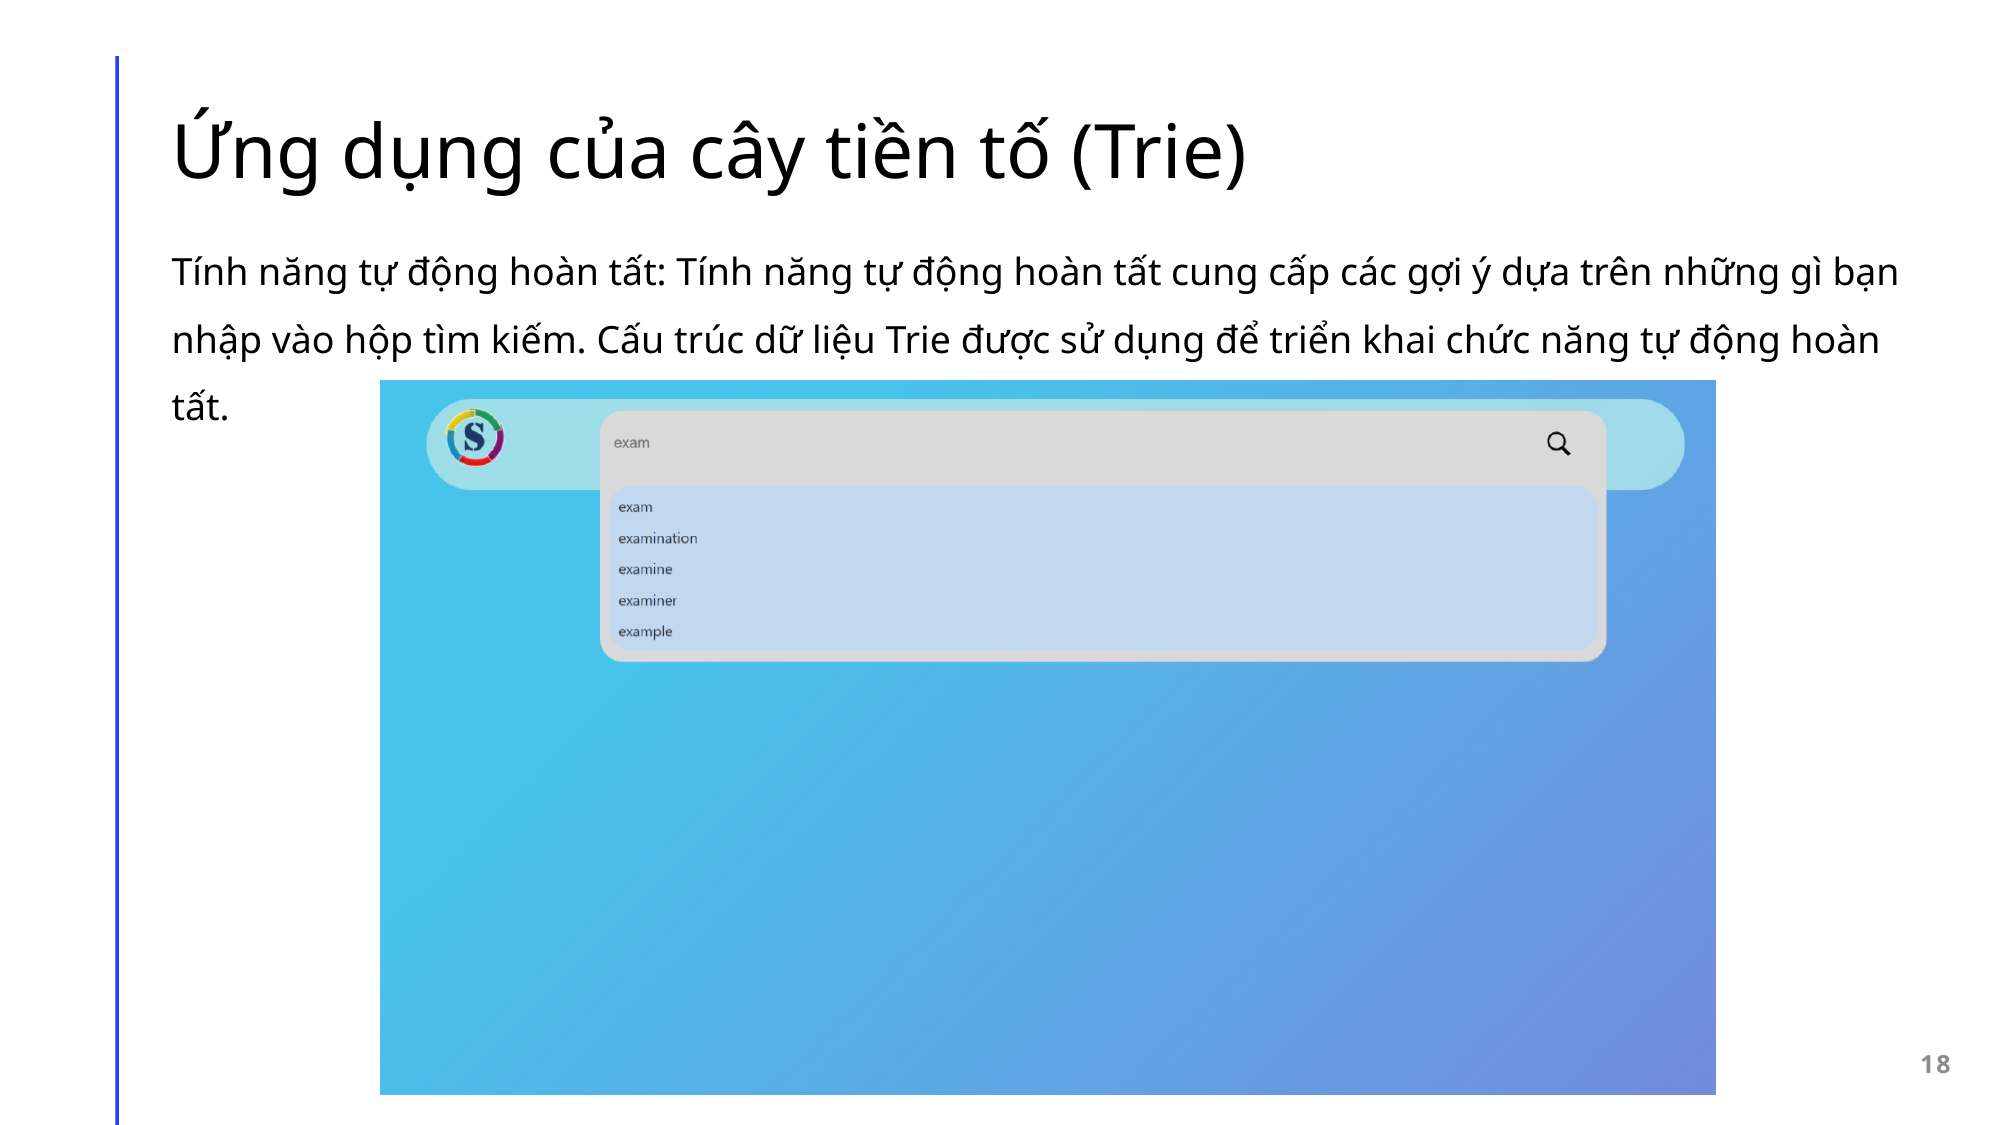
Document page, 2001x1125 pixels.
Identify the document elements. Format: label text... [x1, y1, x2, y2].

text_box Tính năng tự động hoàn tất: Tính năng tự động hoàn tất cung cấp các gợi ý dựa trên những gì bạn nhập vào hộp tìm kiếm. Cấu trúc dữ liệu Trie được sử dụng để triển khai chức năng tự động hoàn tất. [156, 218, 1939, 436]
slide_number 18 [1515, 1035, 1966, 1096]
text_box Ứng dụng của cây tiền tố (Trie) [156, 95, 1844, 201]
picture [380, 380, 1716, 1095]
